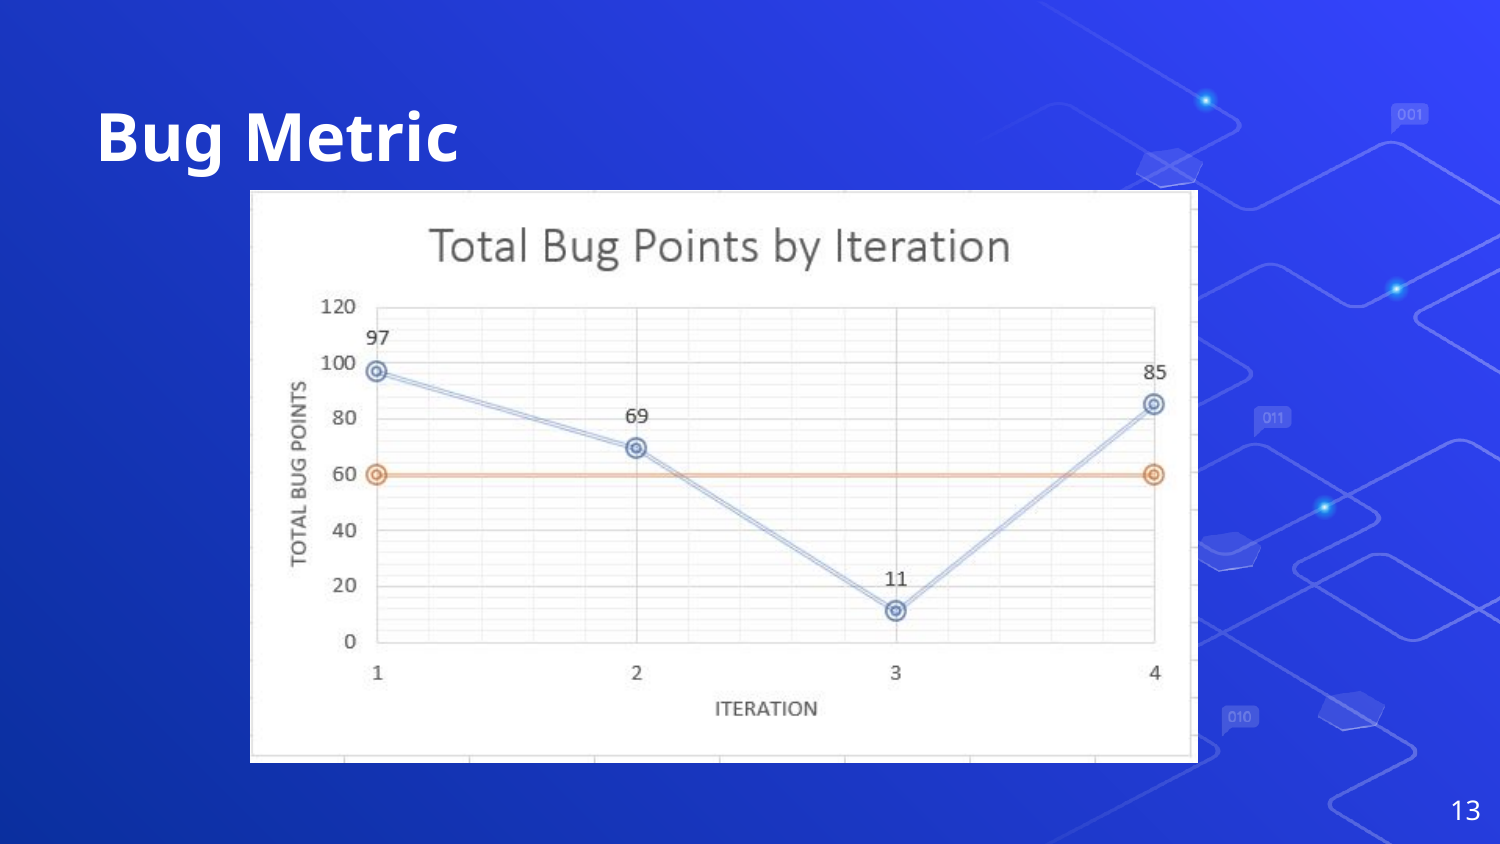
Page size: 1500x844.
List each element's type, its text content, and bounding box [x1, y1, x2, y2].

picture [0, 0, 1500, 844]
slide_number ‹#› [1391, 779, 1482, 844]
title Bug Metric [95, 33, 1082, 175]
